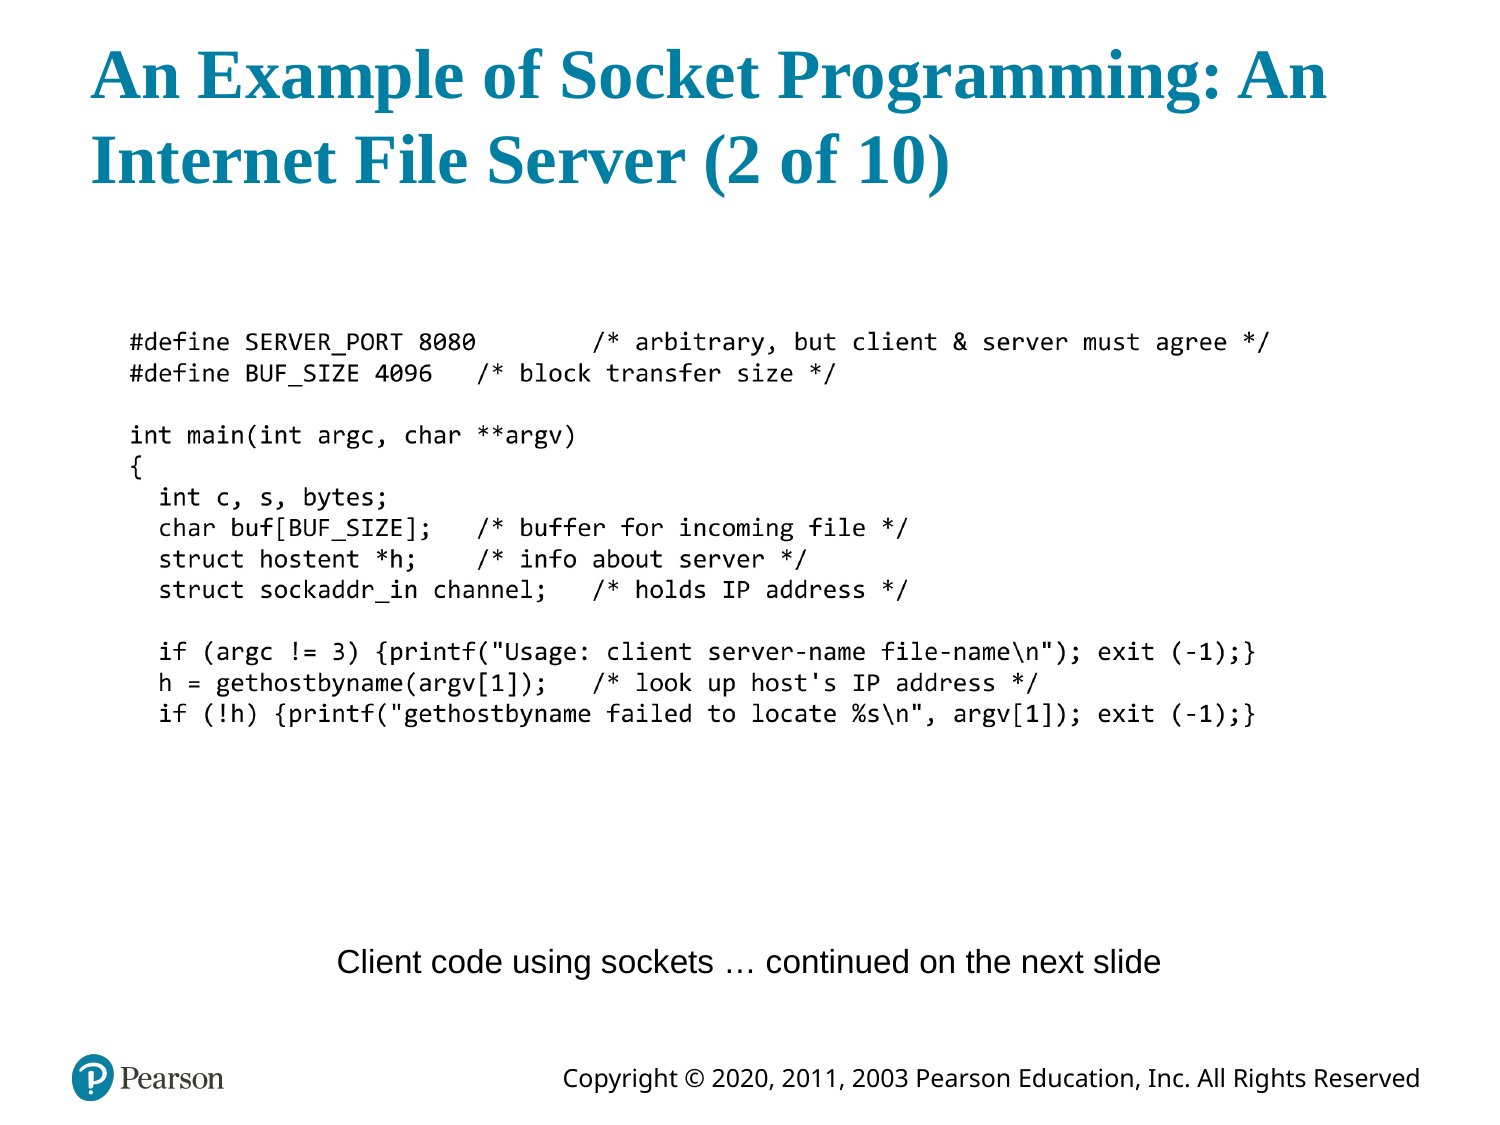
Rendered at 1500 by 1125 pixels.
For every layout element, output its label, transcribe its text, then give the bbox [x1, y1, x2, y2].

picture [98, 1054, 224, 1101]
picture [72, 1087, 83, 1101]
picture [72, 1054, 88, 1070]
picture [126, 321, 1374, 733]
picture [80, 1063, 106, 1088]
list Client code using sockets … continued on the next slide [75, 828, 1425, 996]
title An Example of Socket Programming: An Internet File Server (2 of 10) [75, 37, 1425, 213]
